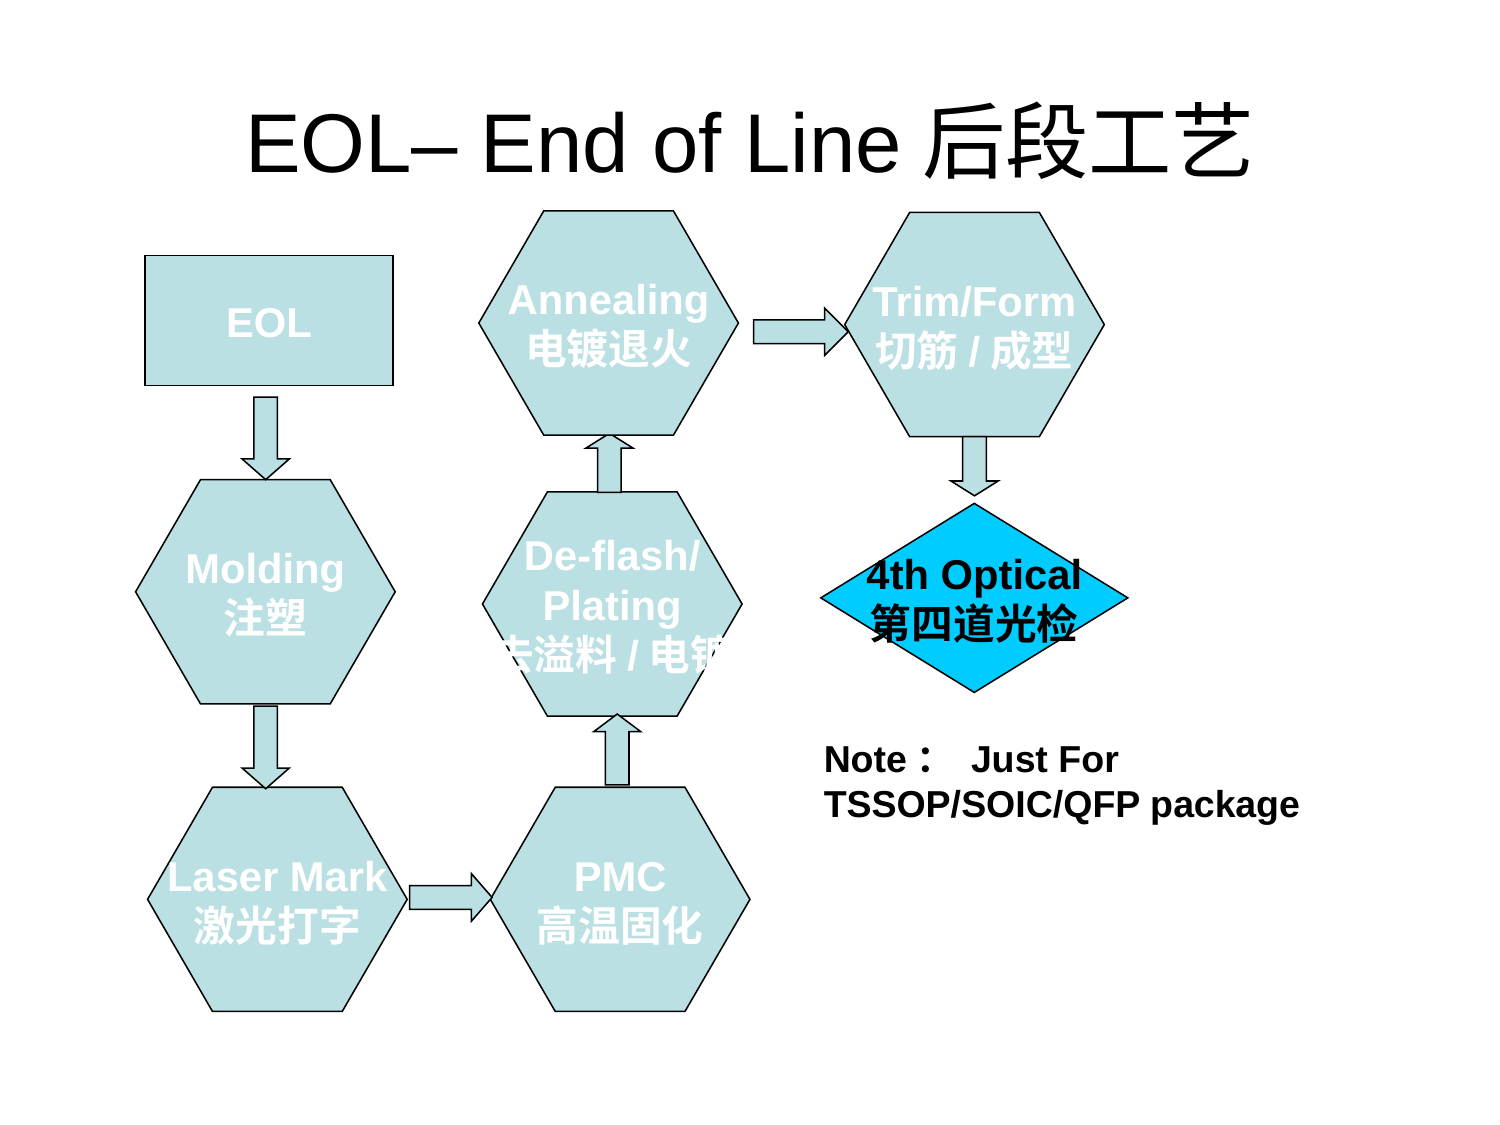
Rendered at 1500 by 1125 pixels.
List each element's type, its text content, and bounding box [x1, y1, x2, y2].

text_box Molding 注塑 [135, 479, 396, 704]
text_box EOL [144, 255, 393, 386]
text_box [242, 397, 290, 480]
title EOL– End of Line后段工艺 [75, 45, 1425, 233]
text_box [242, 706, 290, 789]
text_box Trim/Form 切筋/成型 [844, 212, 1105, 437]
text_box Note： Just For TSSOP/SOIC/QFP package [809, 727, 1430, 833]
text_box [585, 436, 634, 493]
text_box [950, 436, 999, 496]
text_box [409, 873, 493, 922]
text_box [753, 308, 849, 356]
text_box [593, 714, 641, 785]
text_box De-flash/ Plating 去溢料/电镀 [482, 491, 743, 717]
text_box Annealing 电镀退火 [478, 210, 739, 436]
text_box 4th Optical 第四道光检 [820, 503, 1128, 693]
text_box PMC 高温固化 [490, 787, 750, 1012]
text_box Laser Mark 激光打字 [147, 787, 408, 1012]
